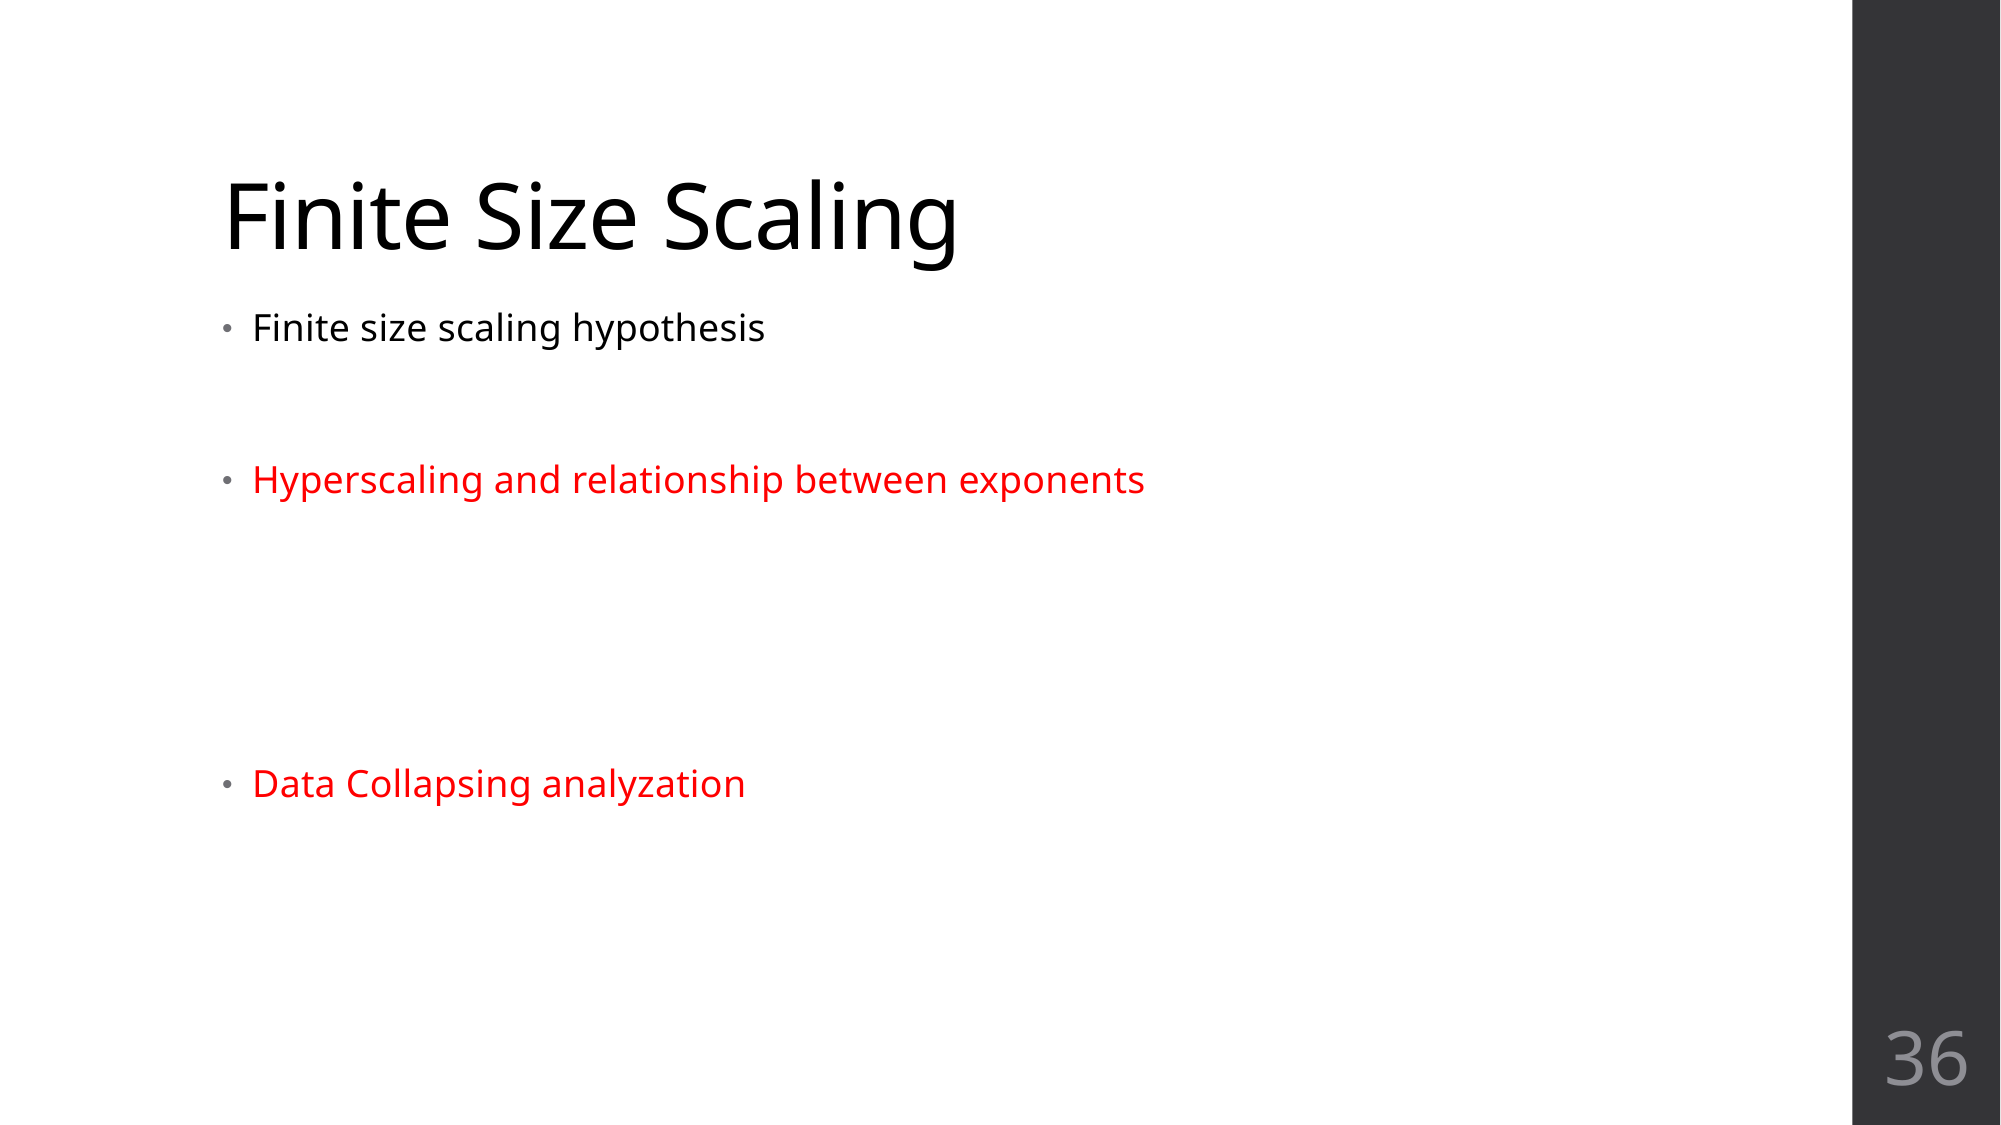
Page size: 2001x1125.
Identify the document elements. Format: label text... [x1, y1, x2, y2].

slide_number 36 [1852, 1012, 2000, 1110]
title Finite Size Scaling [206, 60, 1797, 278]
